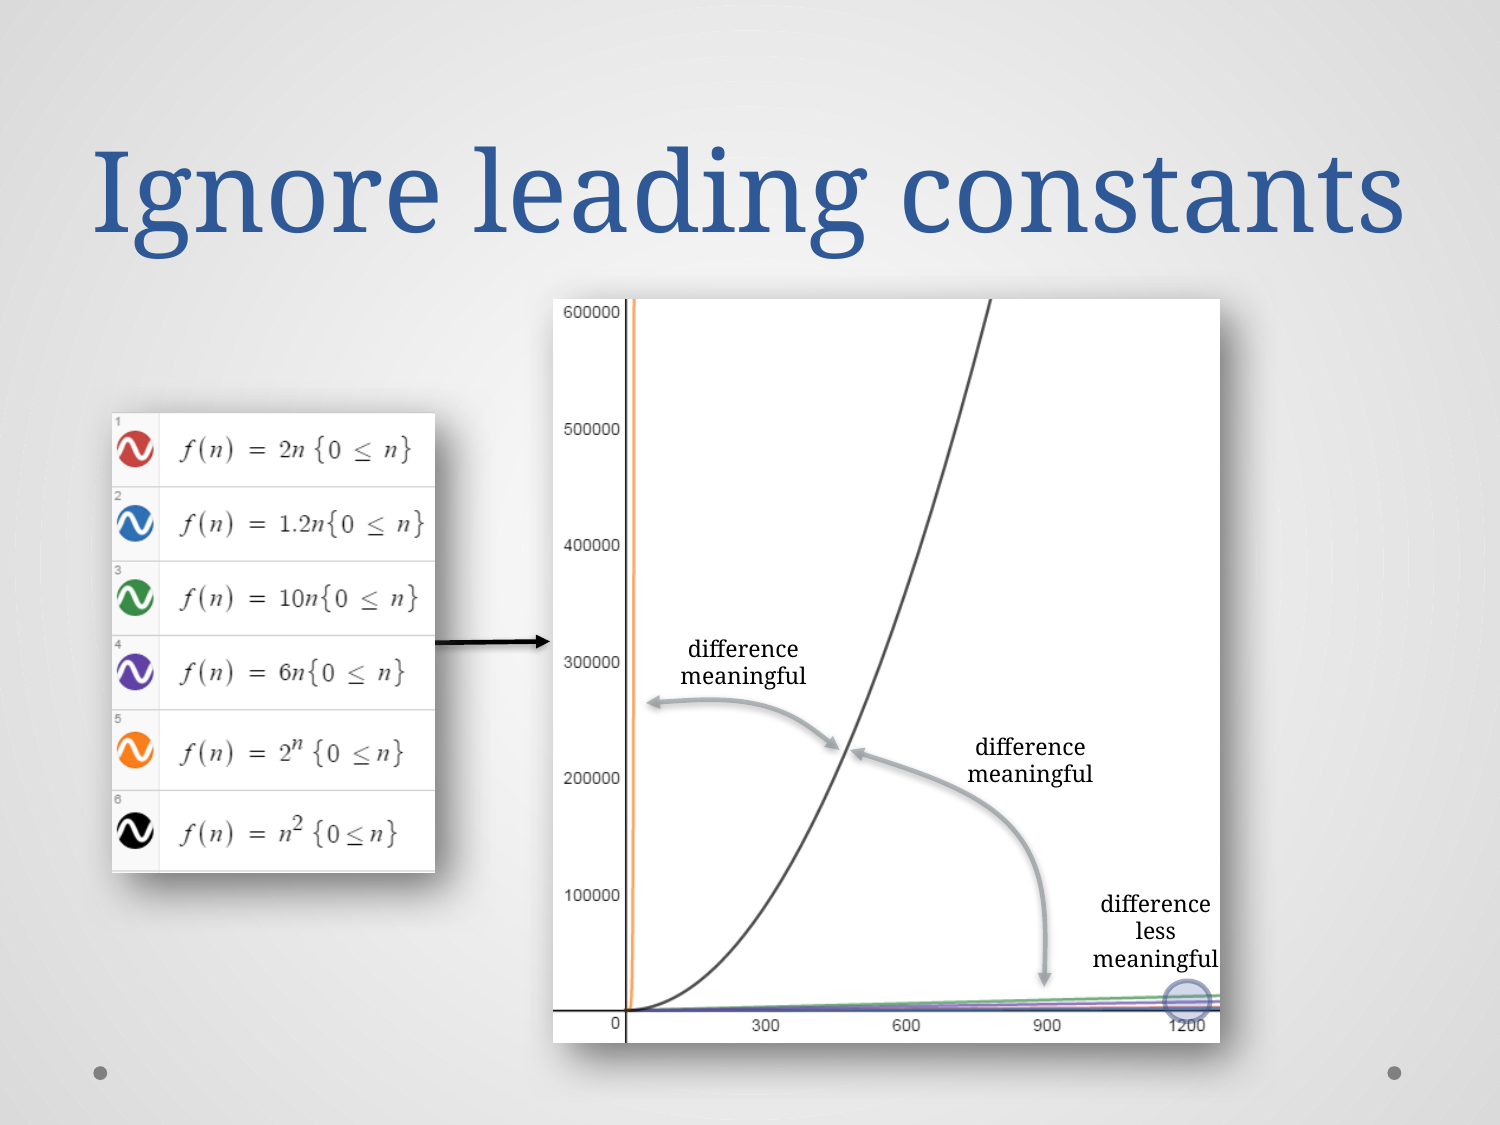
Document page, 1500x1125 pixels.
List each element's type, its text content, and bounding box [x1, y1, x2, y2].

text_box difference less meaningful [1225, 882, 1234, 980]
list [553, 299, 1220, 1043]
picture [112, 412, 435, 874]
title Ignore leading constants [75, 0, 1425, 263]
